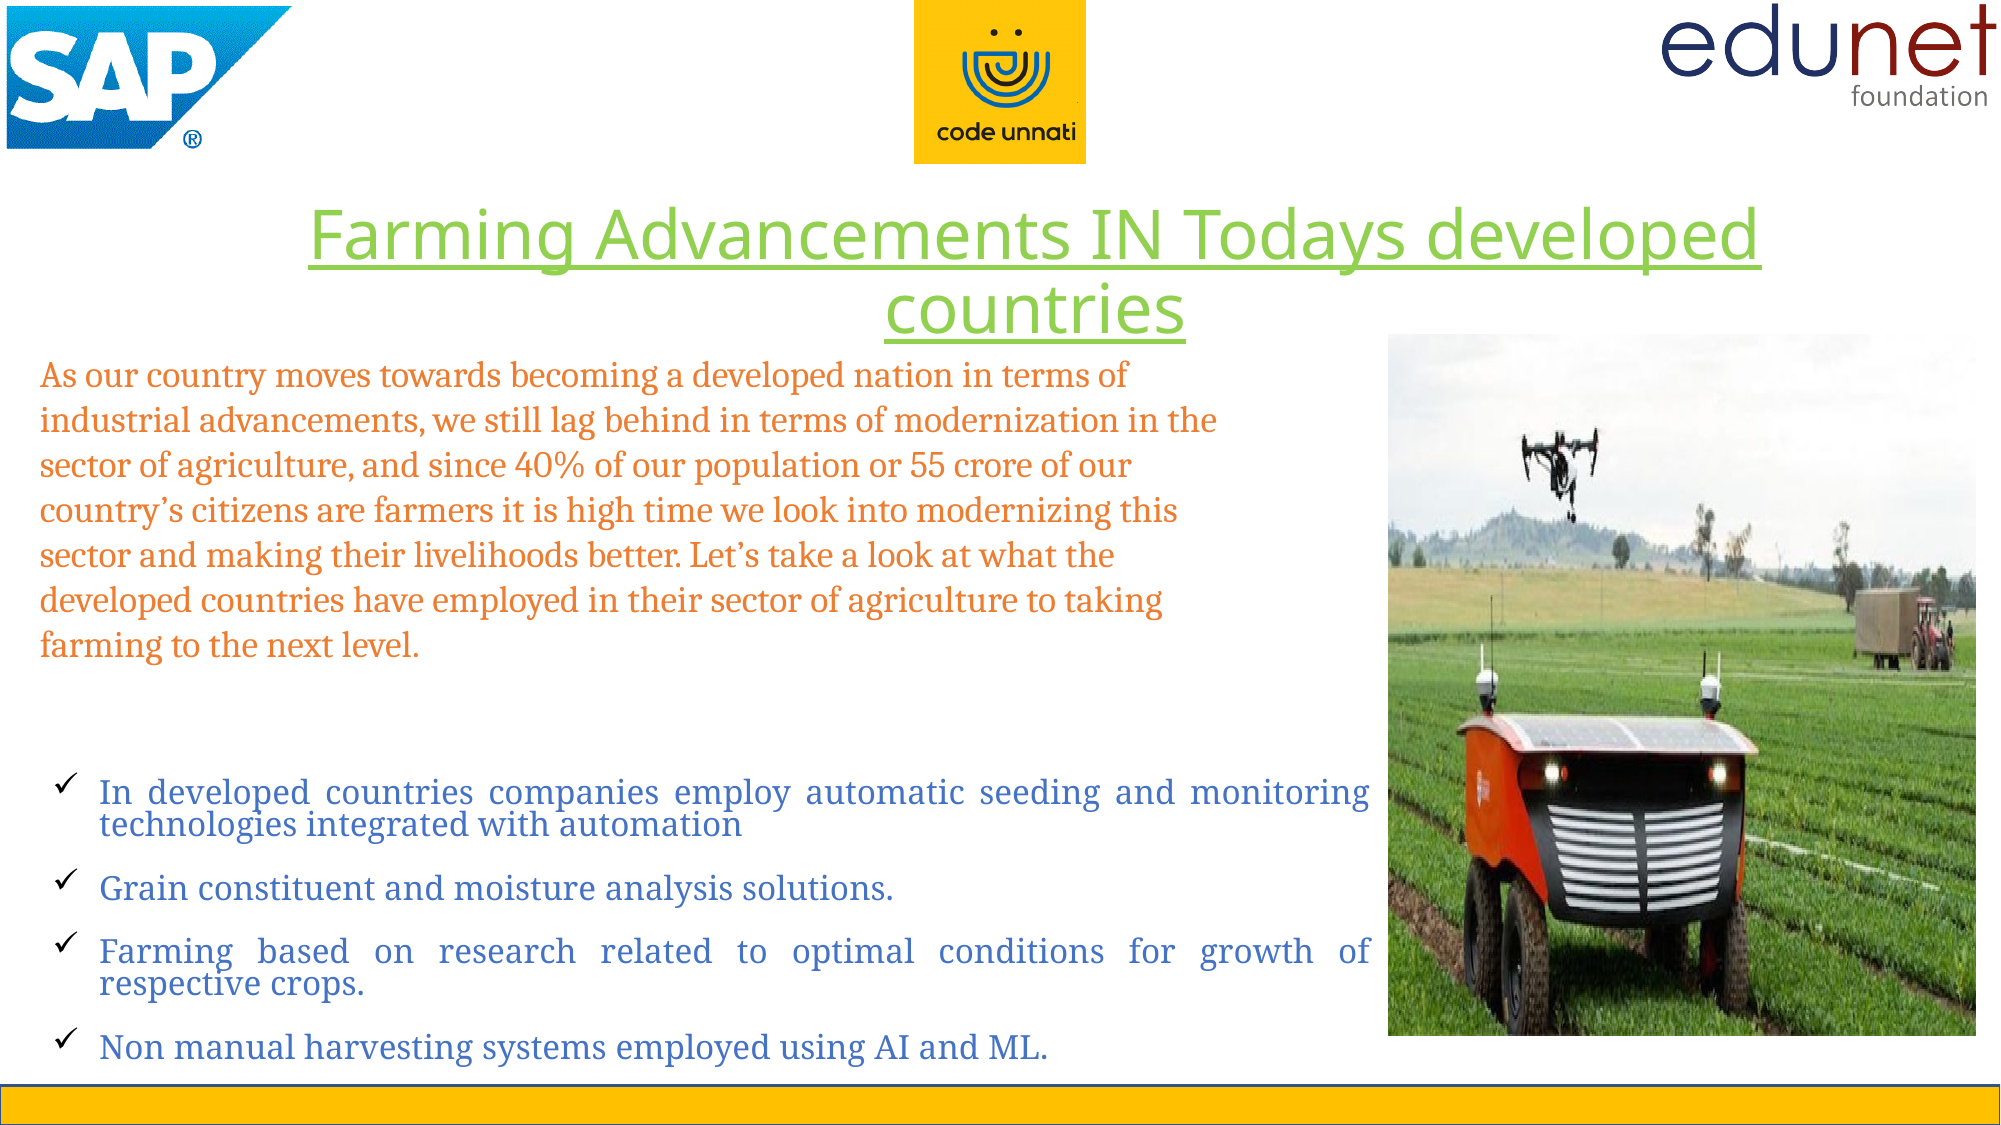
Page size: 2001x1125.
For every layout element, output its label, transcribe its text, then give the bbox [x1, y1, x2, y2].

picture [0, 0, 339, 157]
picture [1654, 0, 2000, 113]
picture [914, 0, 1086, 164]
text_box As our country moves towards becoming a developed nation in terms of industrial advancements, we still lag behind in terms of modernization in the sector of agriculture, and since 40% of our population or 55 crore of our country’s citizens are farmers it is high time we look into modernizing this sector and making their livelihoods better. Let’s take a look at what the developed countries have employed in their sector of agriculture to taking farming to the next level. [24, 334, 1278, 680]
picture [1388, 334, 1976, 1036]
list In developed countries companies employ automatic seeding and monitoring technologies integrated with automation Grain constituent and moisture analysis solutions. Farming based on research related to optimal conditions for growth of respective crops. Non manual harvesting systems employed using AI and ML. [24, 699, 1387, 1125]
title Farming Advancements IN Todays developed countries [172, 192, 1898, 287]
